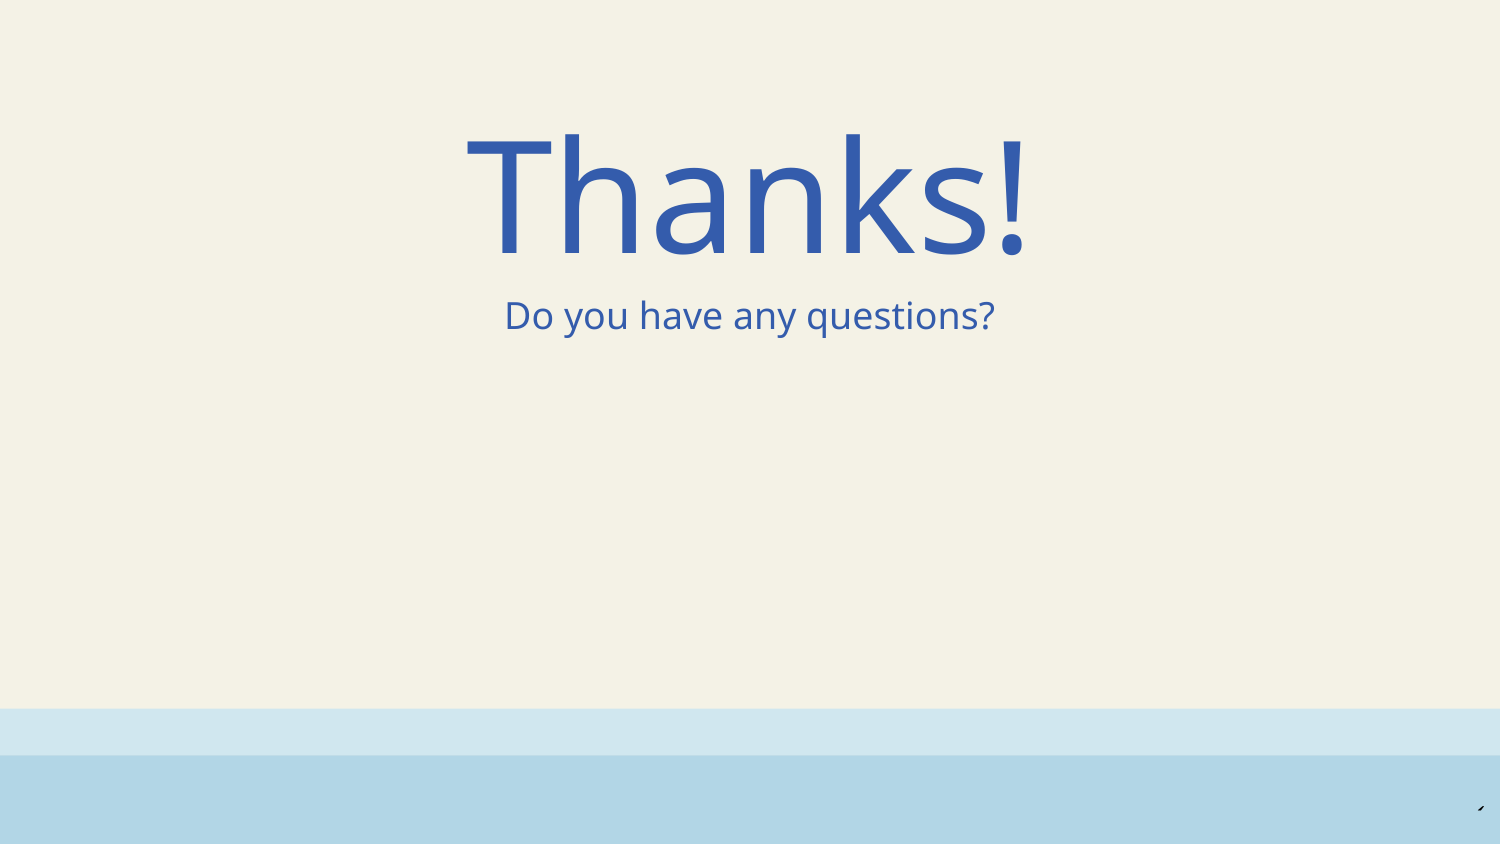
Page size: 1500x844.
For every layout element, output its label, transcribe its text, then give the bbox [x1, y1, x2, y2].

title Thanks! [385, 126, 1115, 270]
subtitle Do you have any questions? [385, 270, 1115, 467]
